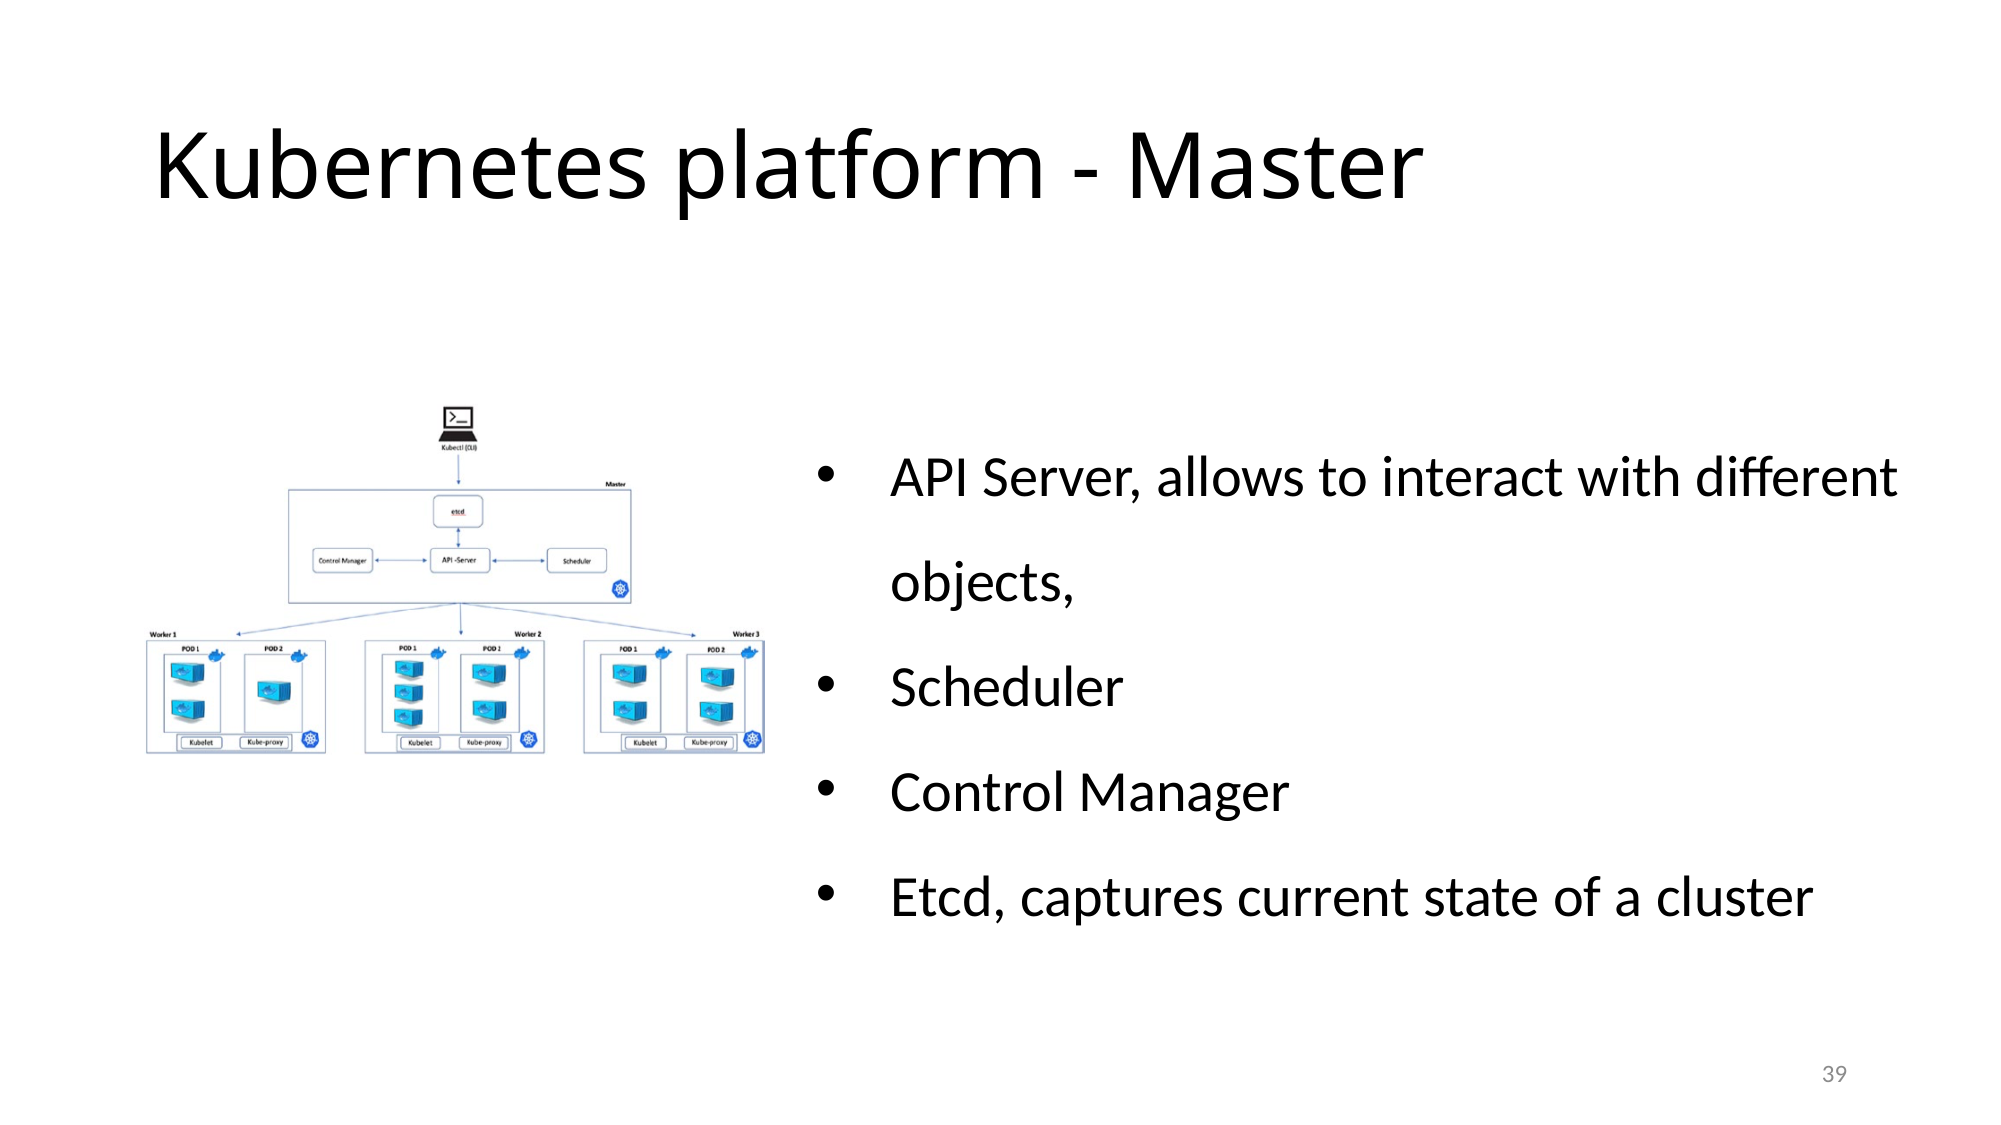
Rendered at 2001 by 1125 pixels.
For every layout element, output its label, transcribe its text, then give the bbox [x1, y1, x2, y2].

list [137, 395, 771, 763]
title Kubernetes platform - Master [137, 59, 1863, 278]
slide_number 39 [1412, 1042, 1863, 1103]
text_box API Server, allows to interact with different objects, Scheduler Control Manager Etcd, captures current state of a cluster [801, 395, 1963, 936]
